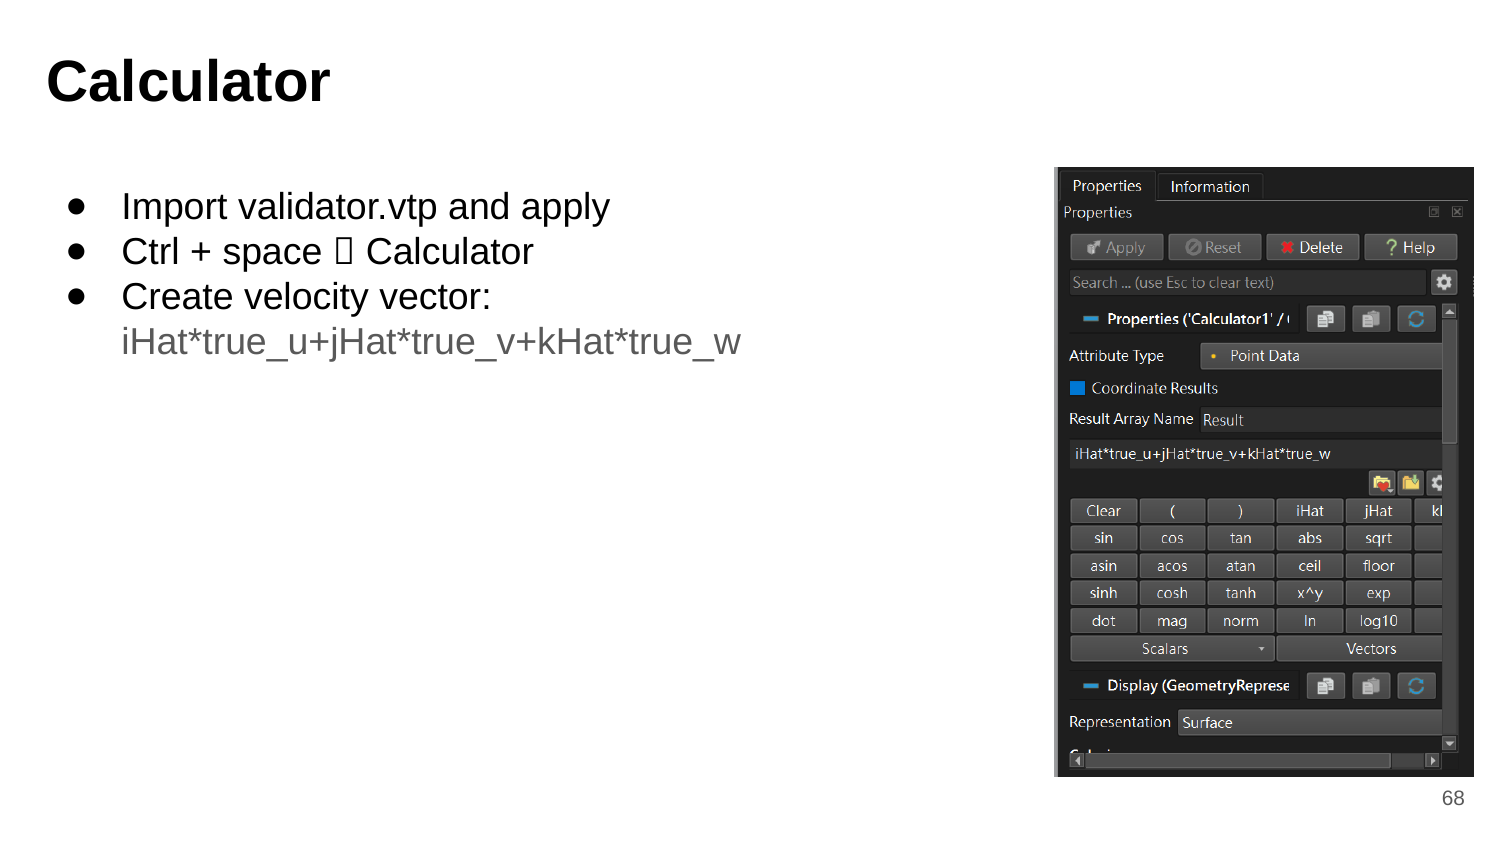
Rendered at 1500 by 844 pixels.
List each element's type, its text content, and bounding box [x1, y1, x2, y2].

subtitle Import validator.vtp and apply Ctrl + space  Calculator Create velocity vector: iHat*true_u+jHat*true_v+kHat*true_w [31, 166, 1085, 823]
picture [1054, 167, 1475, 777]
slide_number 68 [1389, 764, 1480, 830]
title Calculator [31, 44, 1129, 129]
